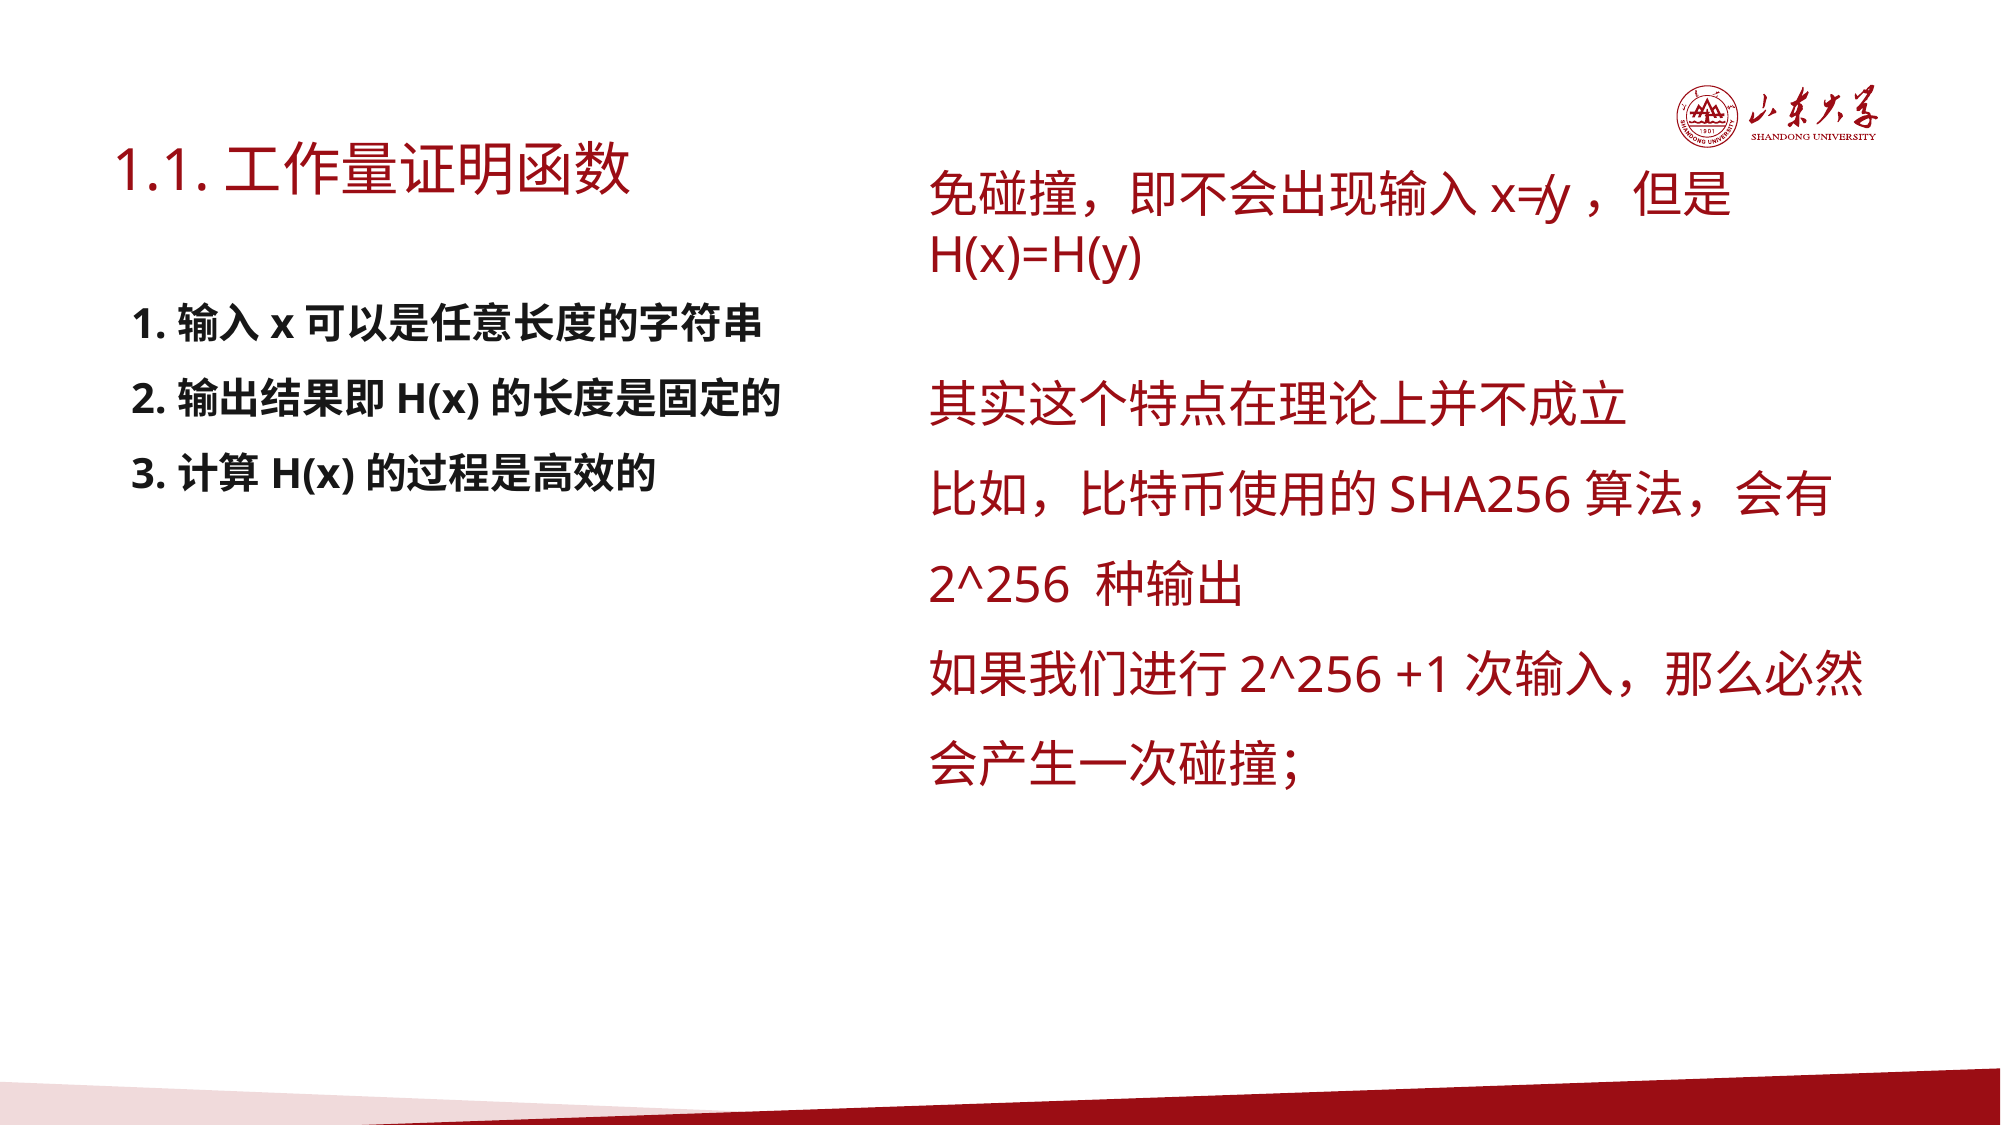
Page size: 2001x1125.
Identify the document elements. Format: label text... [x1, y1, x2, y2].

text_box 1.输入x可以是任意长度的字符串 2.输出结果即H(x)的长度是固定的 3.计算H(x)的过程是高效的 [41, 264, 913, 504]
text_box 免碰撞，即不会出现输入x≠y，但是H(x)=H(y) 其实这个特点在理论上并不成立 比如，比特币使用的SHA256算法，会有2^256 种输出 如果我们进行2^256 +1次输入，那么必然会产生一次碰撞； [913, 154, 1914, 890]
text_box 1.1.工作量证明函数 [97, 124, 647, 264]
